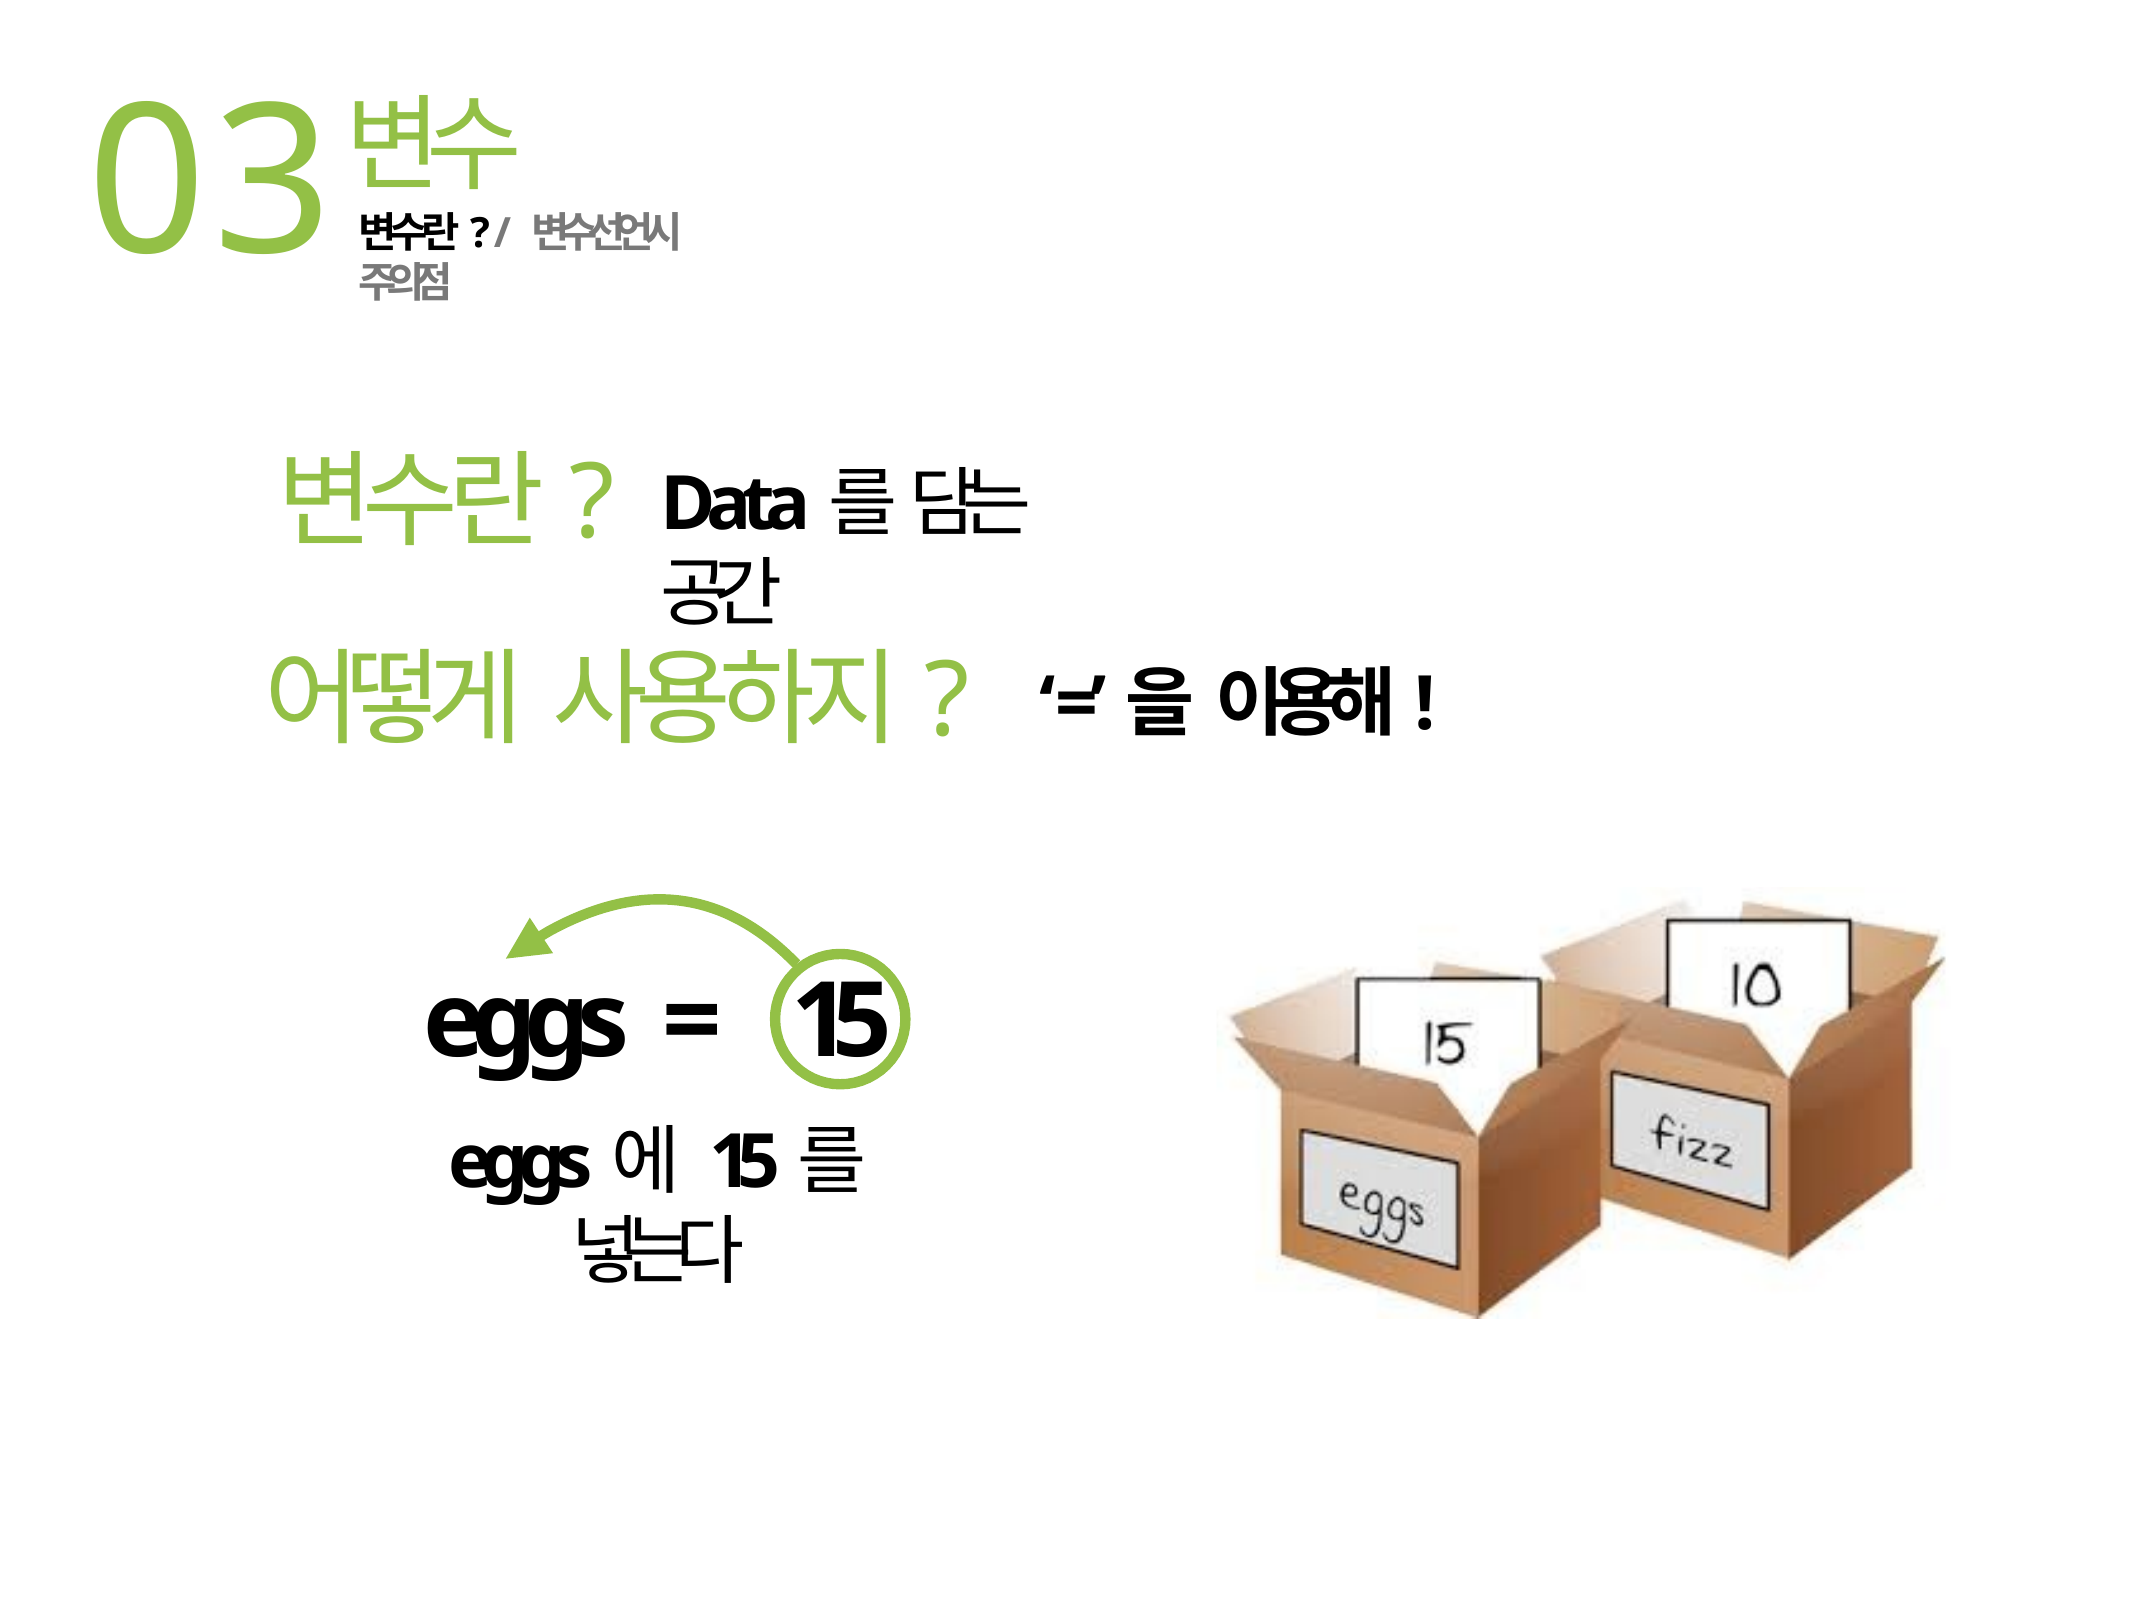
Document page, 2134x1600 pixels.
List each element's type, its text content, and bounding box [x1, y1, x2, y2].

text_box [1216, 887, 1961, 1319]
text_box 변수란? [275, 433, 599, 559]
text_box 03 [85, 43, 333, 294]
text_box [775, 953, 906, 1085]
text_box 어떻게 사용하지? [262, 631, 972, 757]
text_box Data를 담는 공간 [658, 454, 1132, 635]
text_box [542, 899, 797, 965]
text_box ‘=’을 이용해! [1037, 654, 1400, 745]
text_box eggs = 15 eggs에 15를 넣는다 [395, 952, 924, 1293]
text_box [505, 917, 554, 959]
text_box 변수 변수란? / 변수선언시 주의점 [343, 77, 780, 307]
